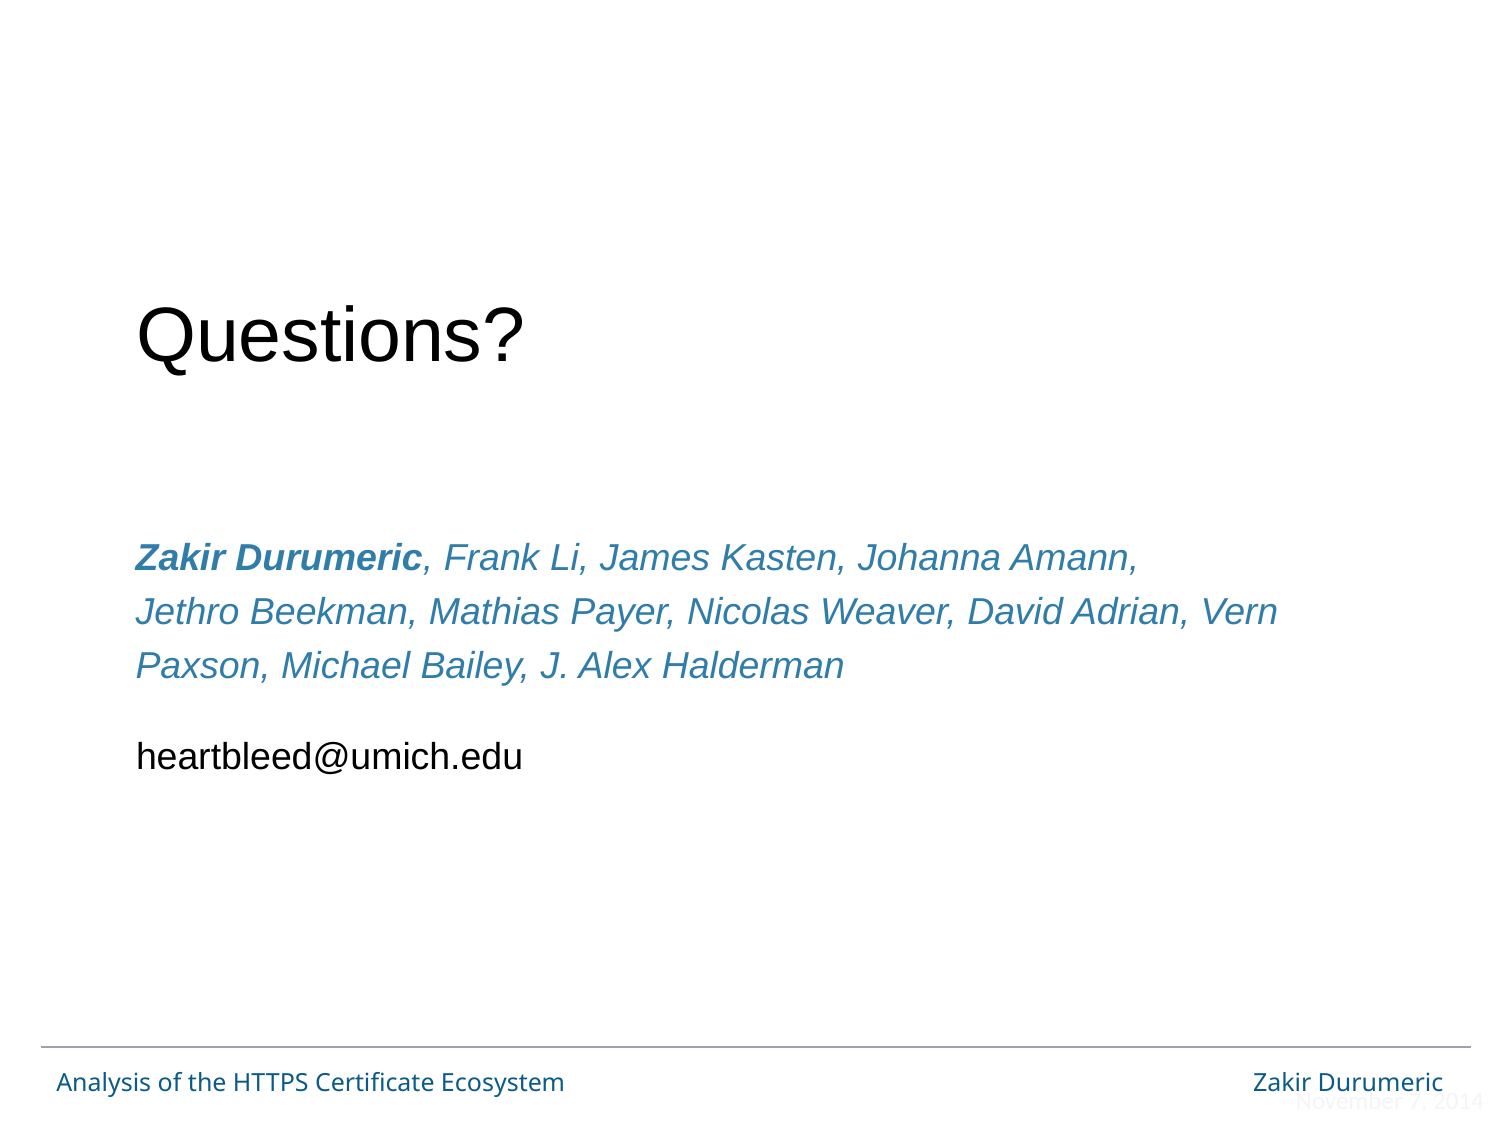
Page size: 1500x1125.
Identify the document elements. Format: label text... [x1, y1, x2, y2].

text_box heartbleed@umich.edu [131, 727, 1050, 792]
text_box Questions? [131, 279, 1207, 462]
text_box Zakir Durumeric, Frank Li, James Kasten, Johanna Amann, Jethro Beekman, Mathias Payer, Nicolas Weaver, David Adrian, Vern Paxson, Michael Bailey, J. Alex Halderman [131, 519, 1315, 702]
